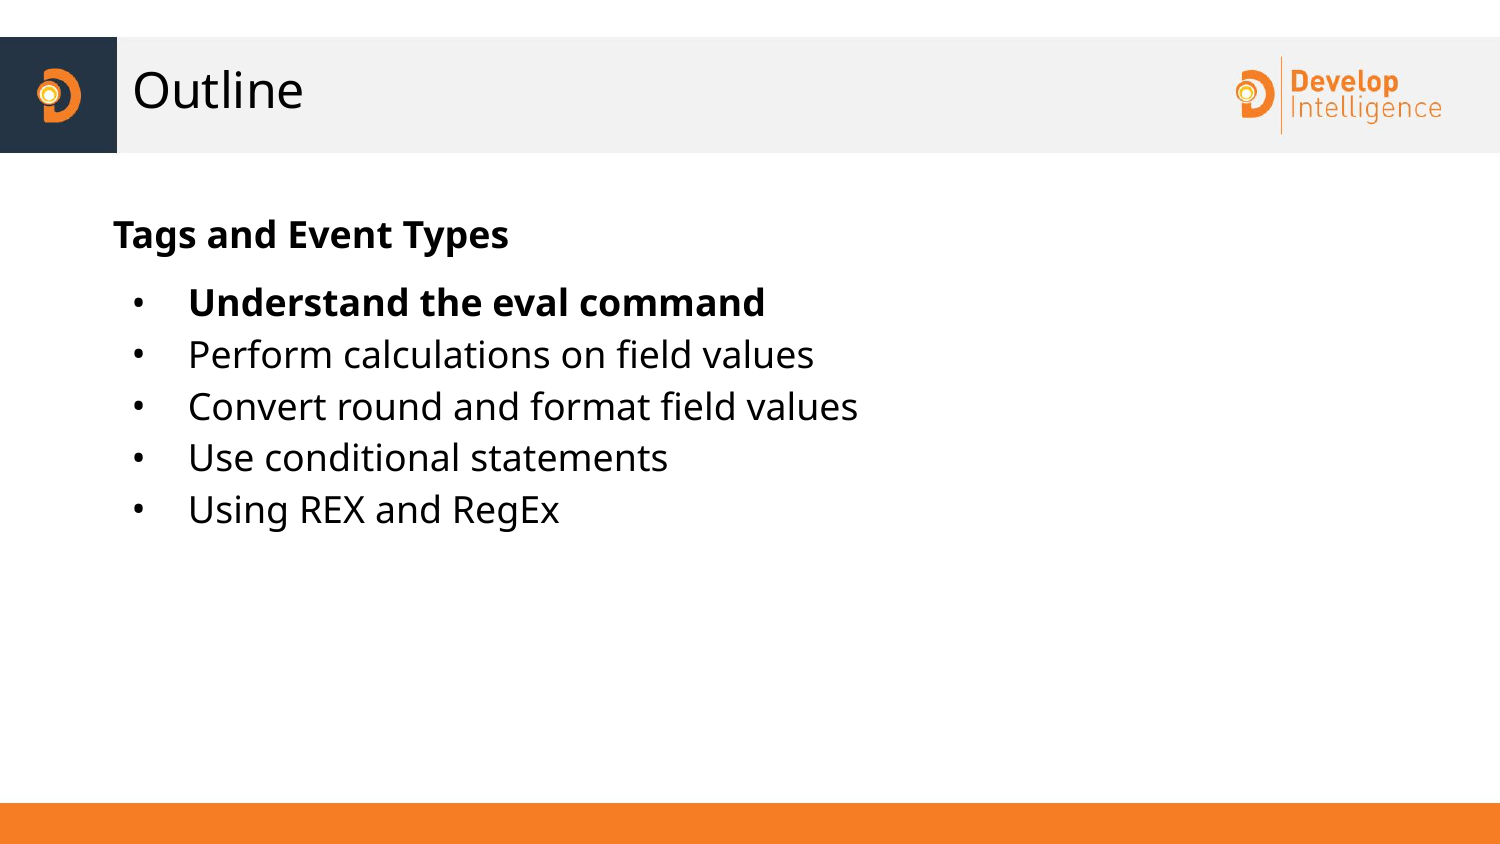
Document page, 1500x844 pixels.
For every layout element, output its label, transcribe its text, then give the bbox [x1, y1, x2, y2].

picture [0, 0, 1500, 844]
list Tags and Event Types Understand the eval command Perform calculations on field values Convert round and format field values Use conditional statements Using REX and RegEx [101, 198, 1396, 762]
title Outline [19, 36, 1396, 149]
